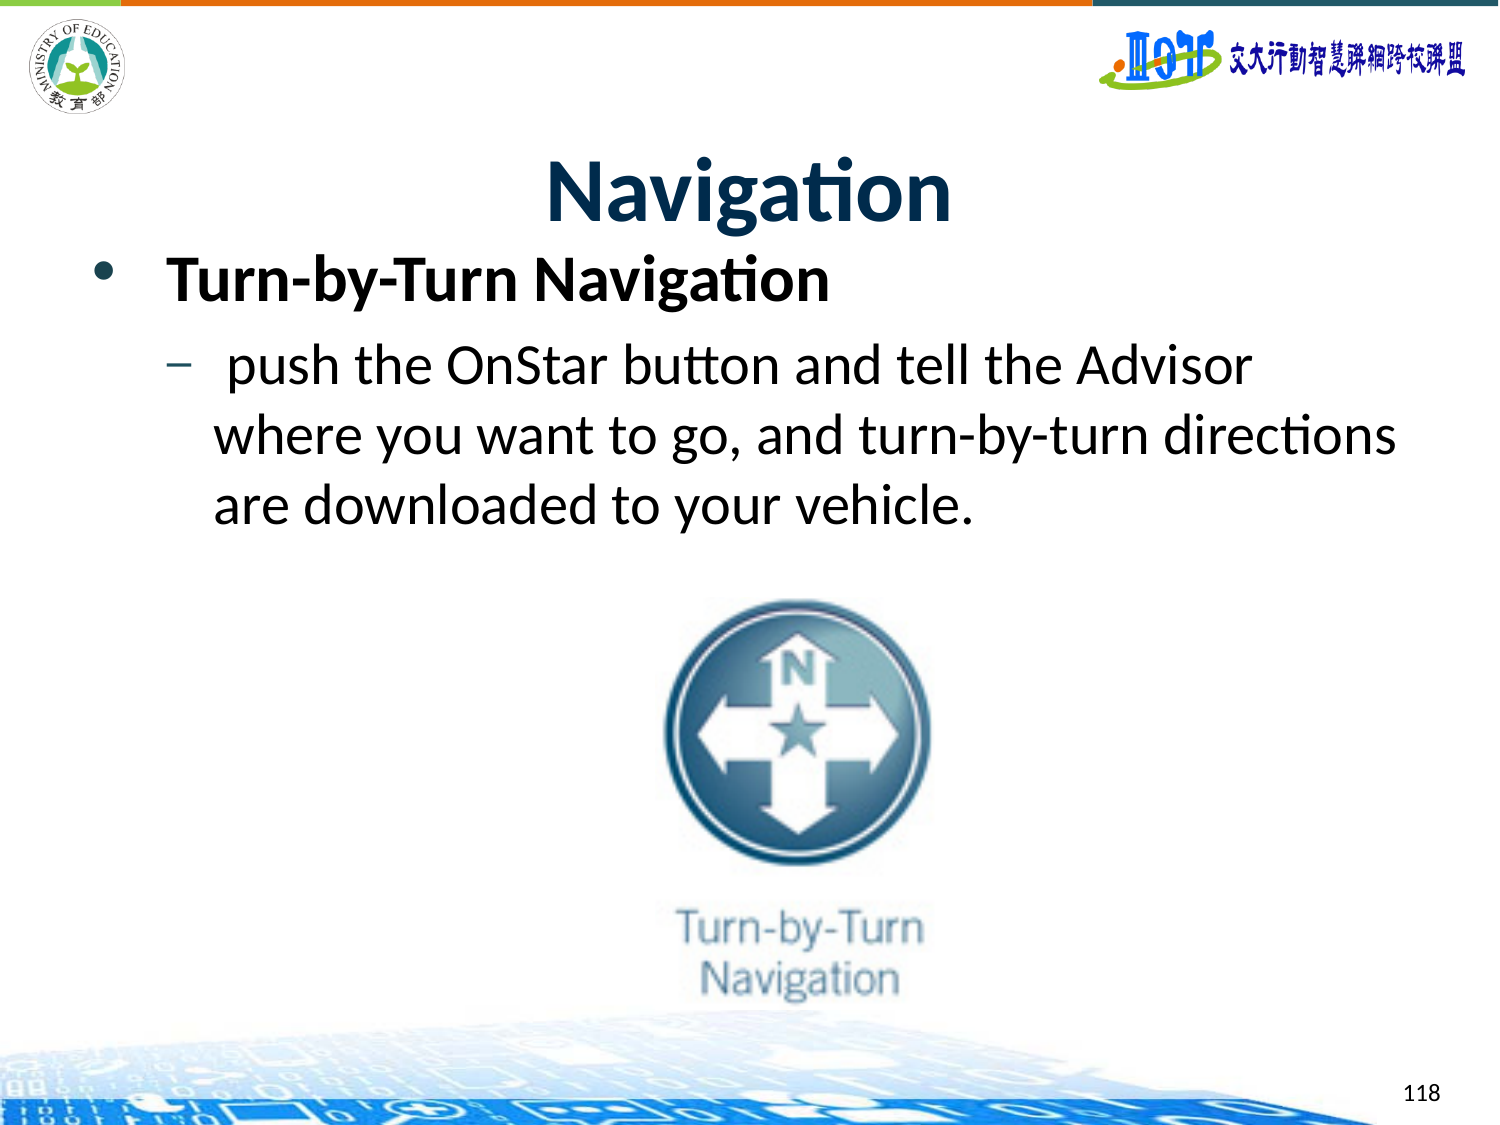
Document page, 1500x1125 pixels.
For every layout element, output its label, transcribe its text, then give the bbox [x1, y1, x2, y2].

picture [29, 19, 125, 114]
picture [1099, 30, 1465, 90]
picture [0, 597, 1377, 1125]
title Navigation [75, 101, 1425, 268]
list Turn-by-Turn Navigation push the OnStar button and tell the Advisor where you want to go, and turn-by-turn directions are downloaded to your vehicle. [76, 226, 1427, 970]
slide_number 118 [1387, 1069, 1484, 1125]
